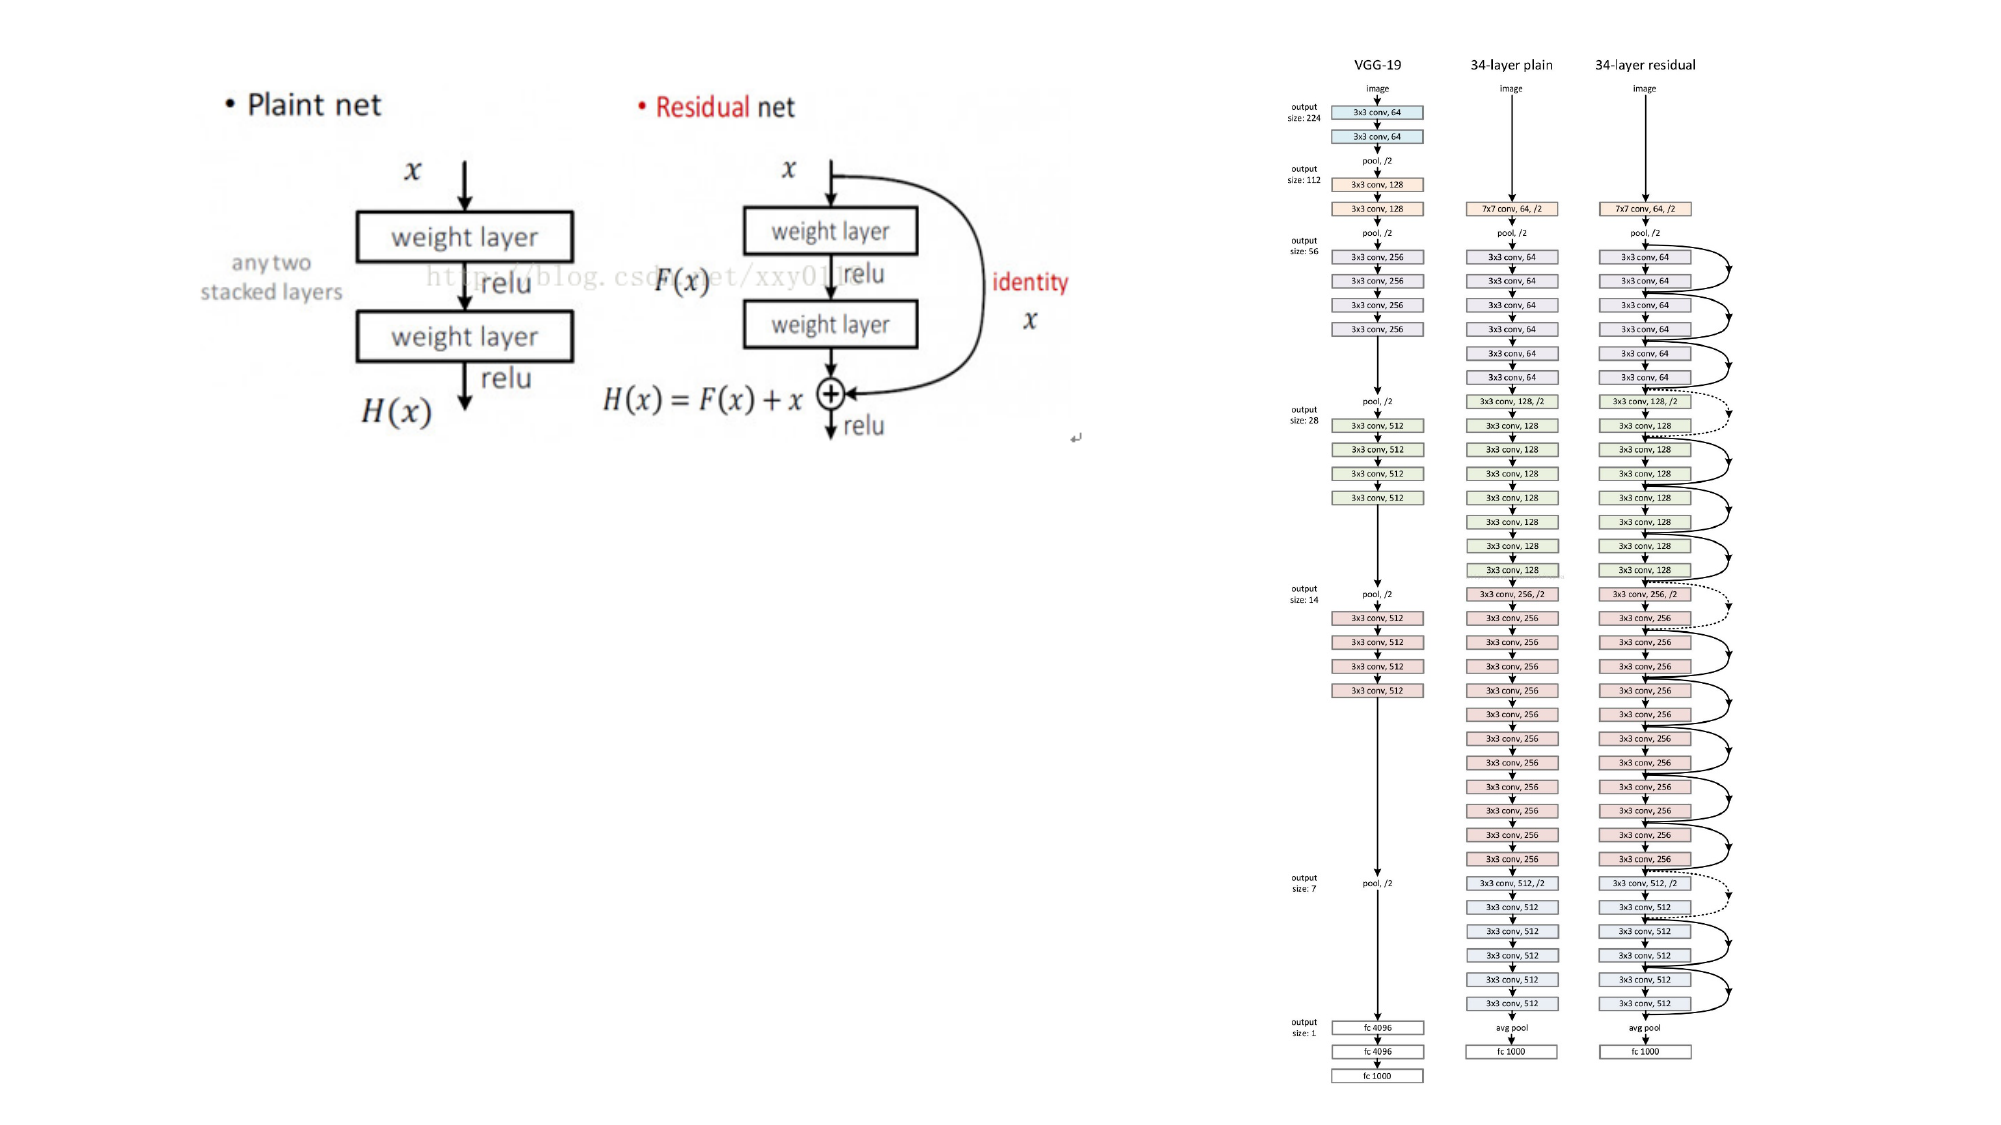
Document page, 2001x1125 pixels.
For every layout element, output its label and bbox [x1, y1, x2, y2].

picture [1288, 59, 1735, 1085]
picture [176, 59, 1138, 480]
